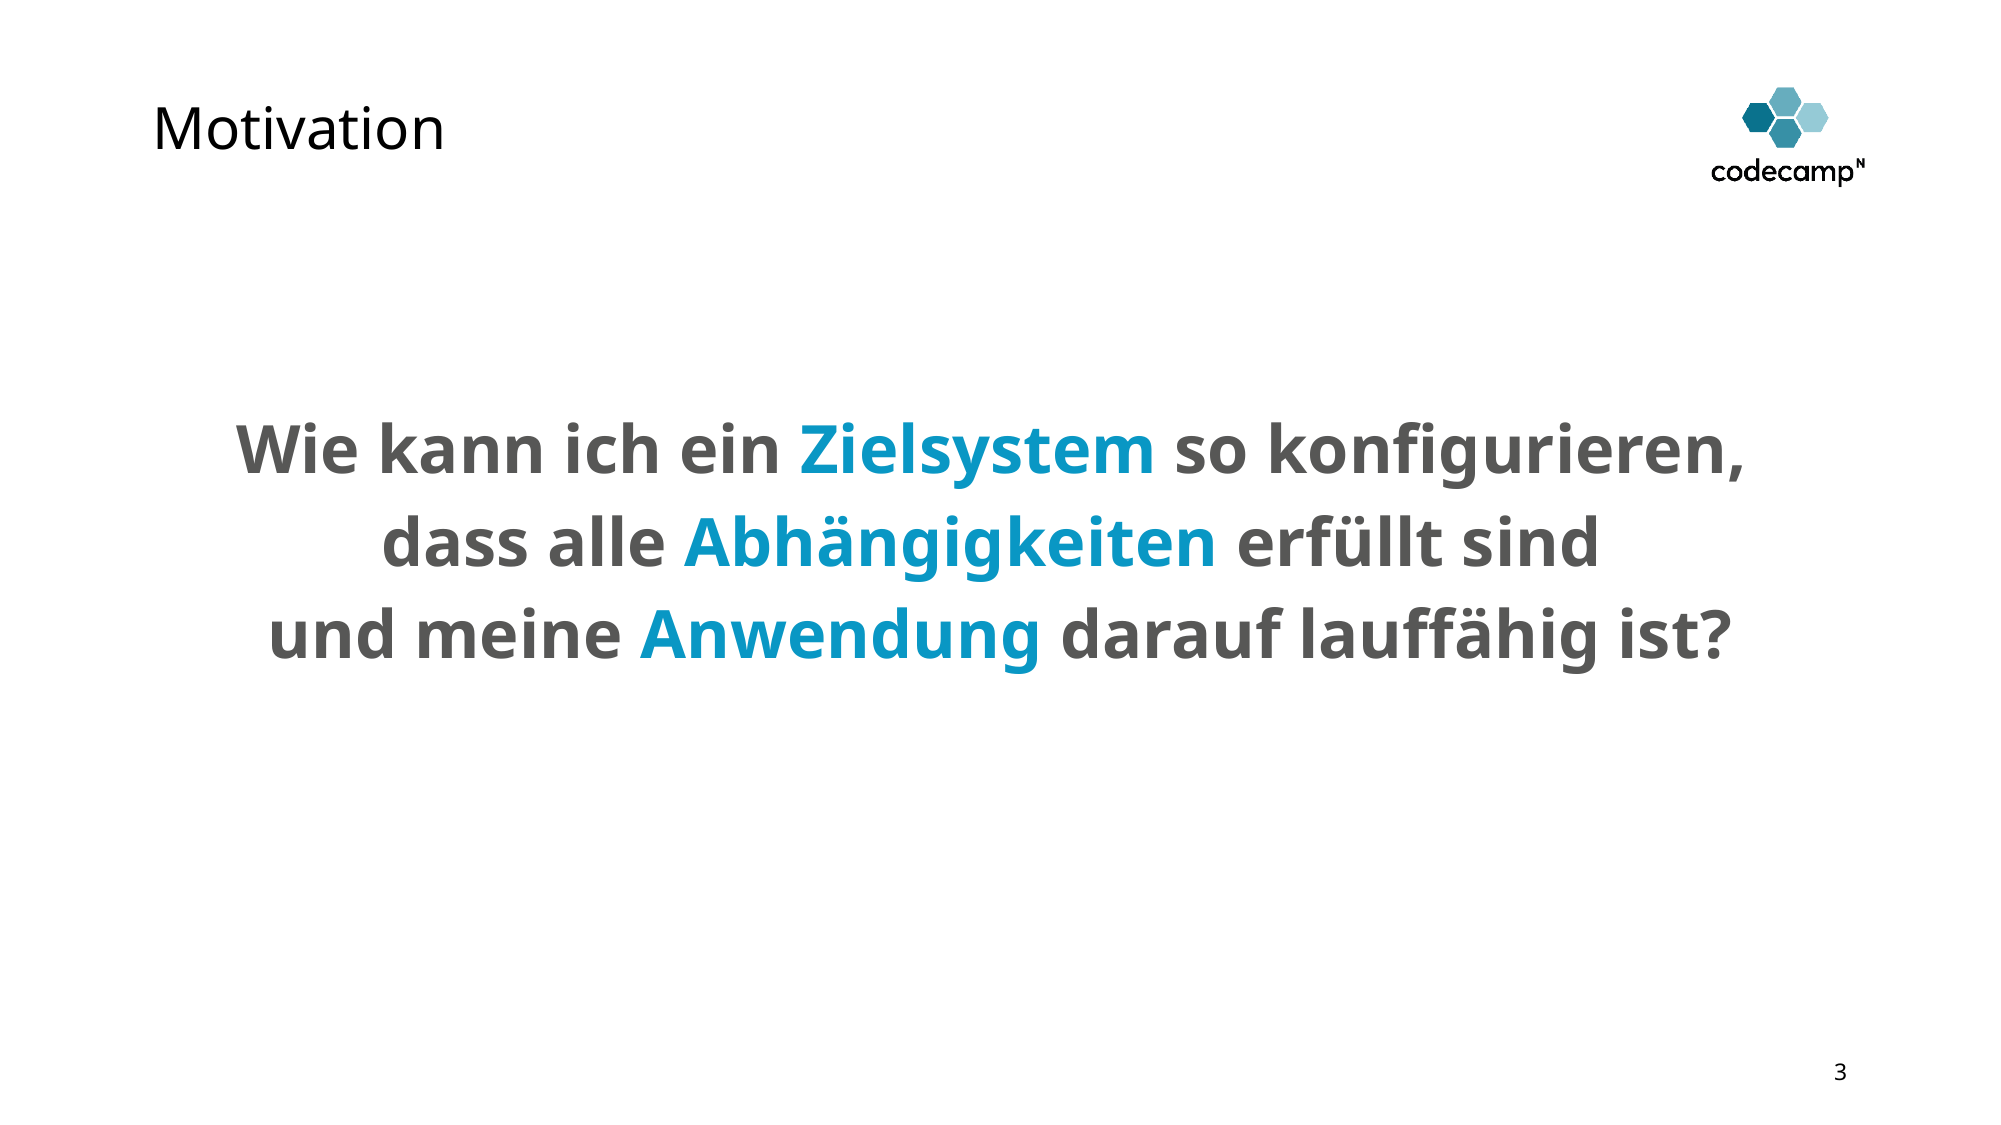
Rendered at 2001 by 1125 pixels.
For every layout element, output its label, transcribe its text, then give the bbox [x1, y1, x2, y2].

list Wie kann ich ein Zielsystem so konfigurieren, dass alle Abhängigkeiten erfüllt sind und meine Anwendung darauf lauffähig ist? [202, 408, 1798, 717]
title Motivation [137, 92, 1714, 161]
picture [1709, 85, 1867, 188]
